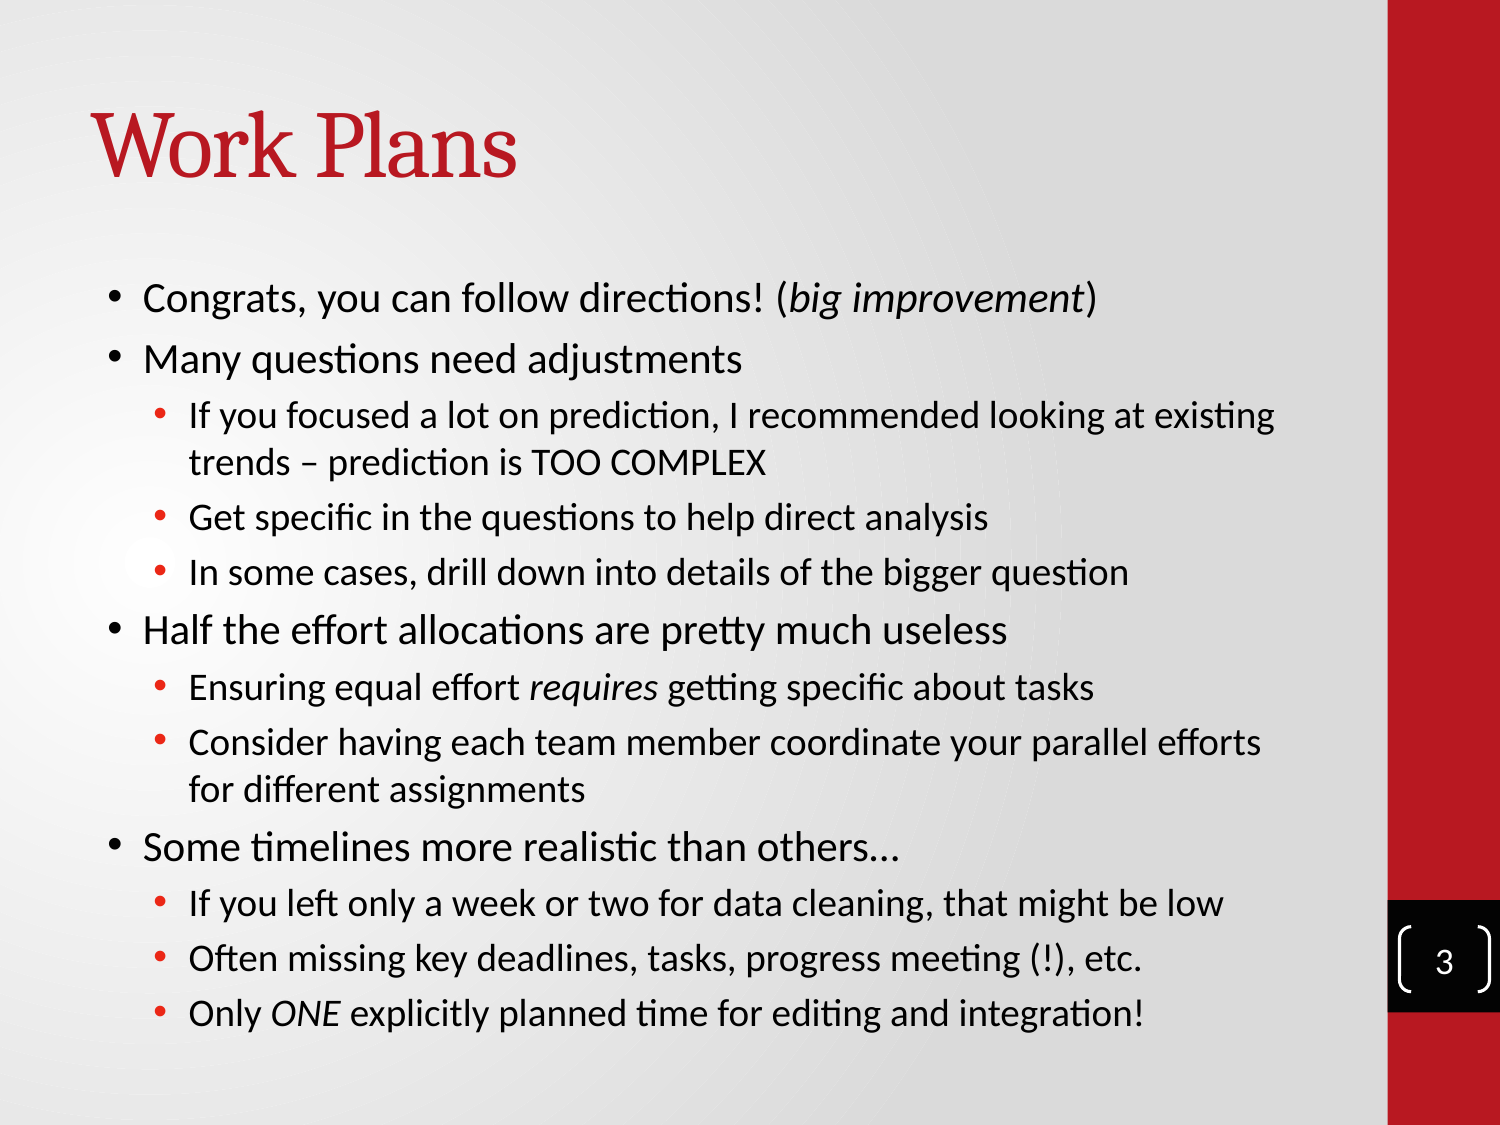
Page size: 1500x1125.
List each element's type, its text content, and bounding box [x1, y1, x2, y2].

list Congrats, you can follow directions! (big improvement) Many questions need adjustments If you focused a lot on prediction, I recommended looking at existing trends – prediction is TOO COMPLEX Get specific in the questions to help direct analysis In some cases, drill down into details of the bigger question Half the effort allocations are pretty much useless Ensuring equal effort requires getting specific about tasks Consider having each team member coordinate your parallel efforts for different assignments Some timelines more realistic than others… If you left only a week or two for data cleaning, that might be low Often missing key deadlines, tasks, progress meeting (!), etc. Only ONE explicitly planned time for editing and integration! [75, 262, 1325, 1050]
slide_number 3 [1397, 925, 1492, 994]
title Work Plans [75, 45, 1325, 233]
